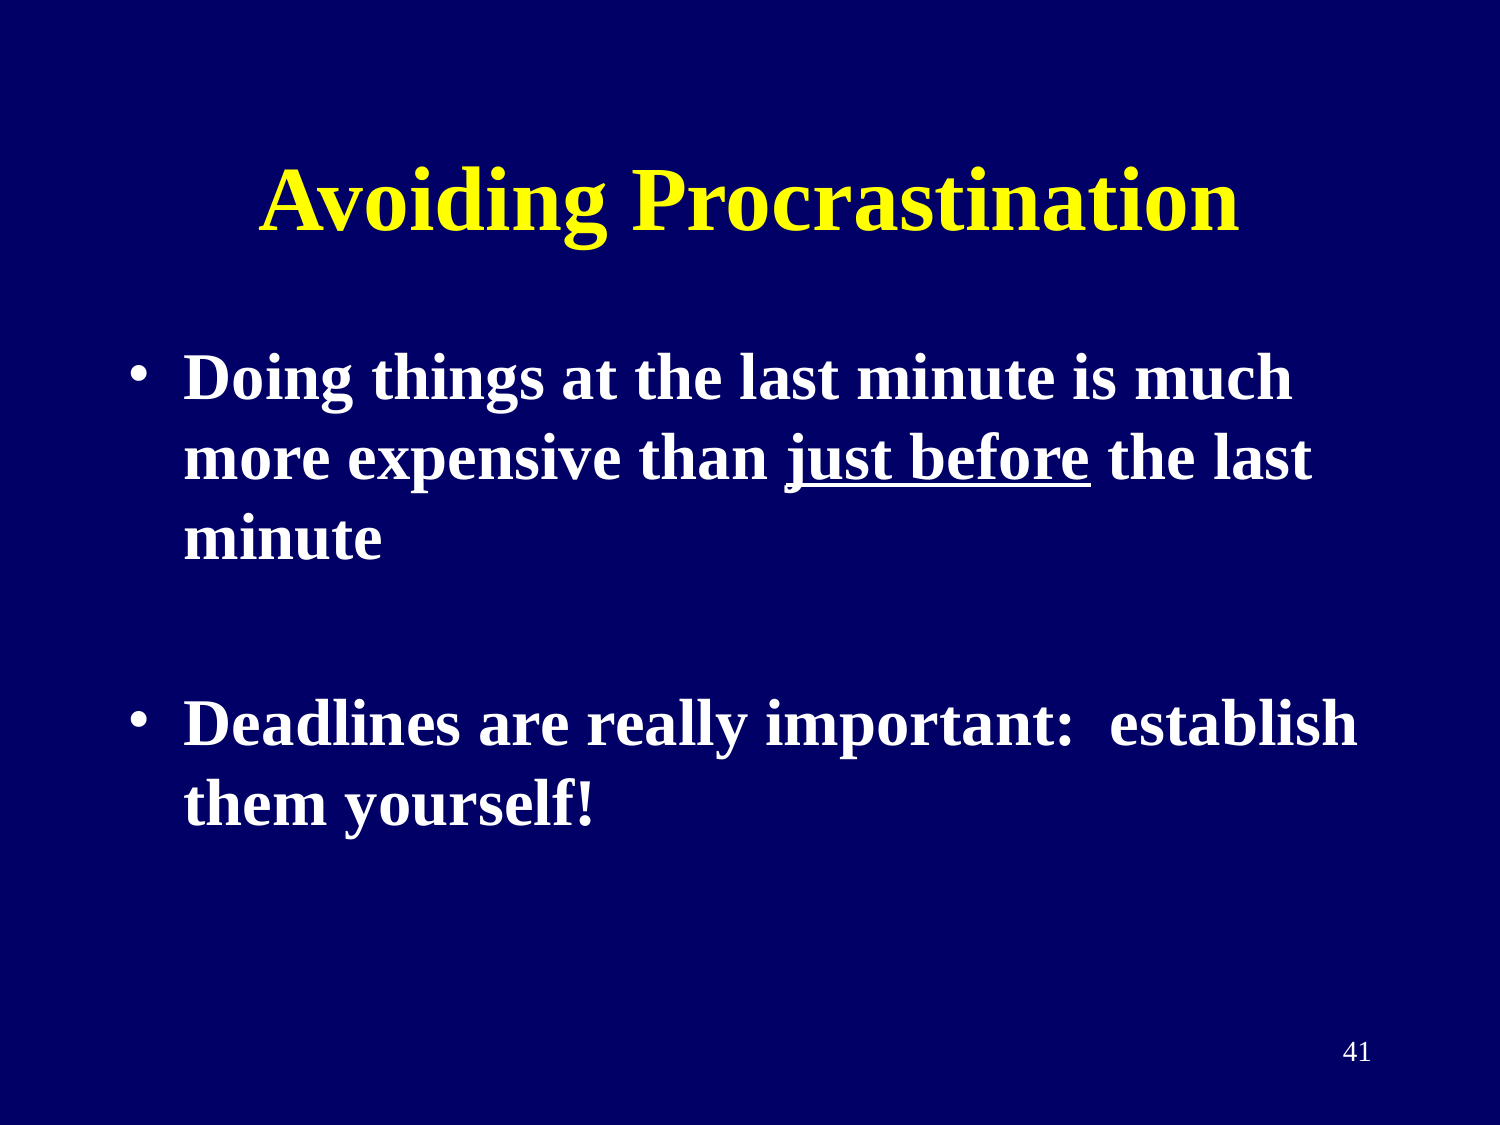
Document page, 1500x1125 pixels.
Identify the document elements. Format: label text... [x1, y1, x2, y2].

slide_number 41 [1074, 1025, 1388, 1100]
title Avoiding Procrastination [112, 99, 1388, 288]
list Doing things at the last minute is much more expensive than just before the last minute Deadlines are really important: establish them yourself! [112, 324, 1388, 1000]
